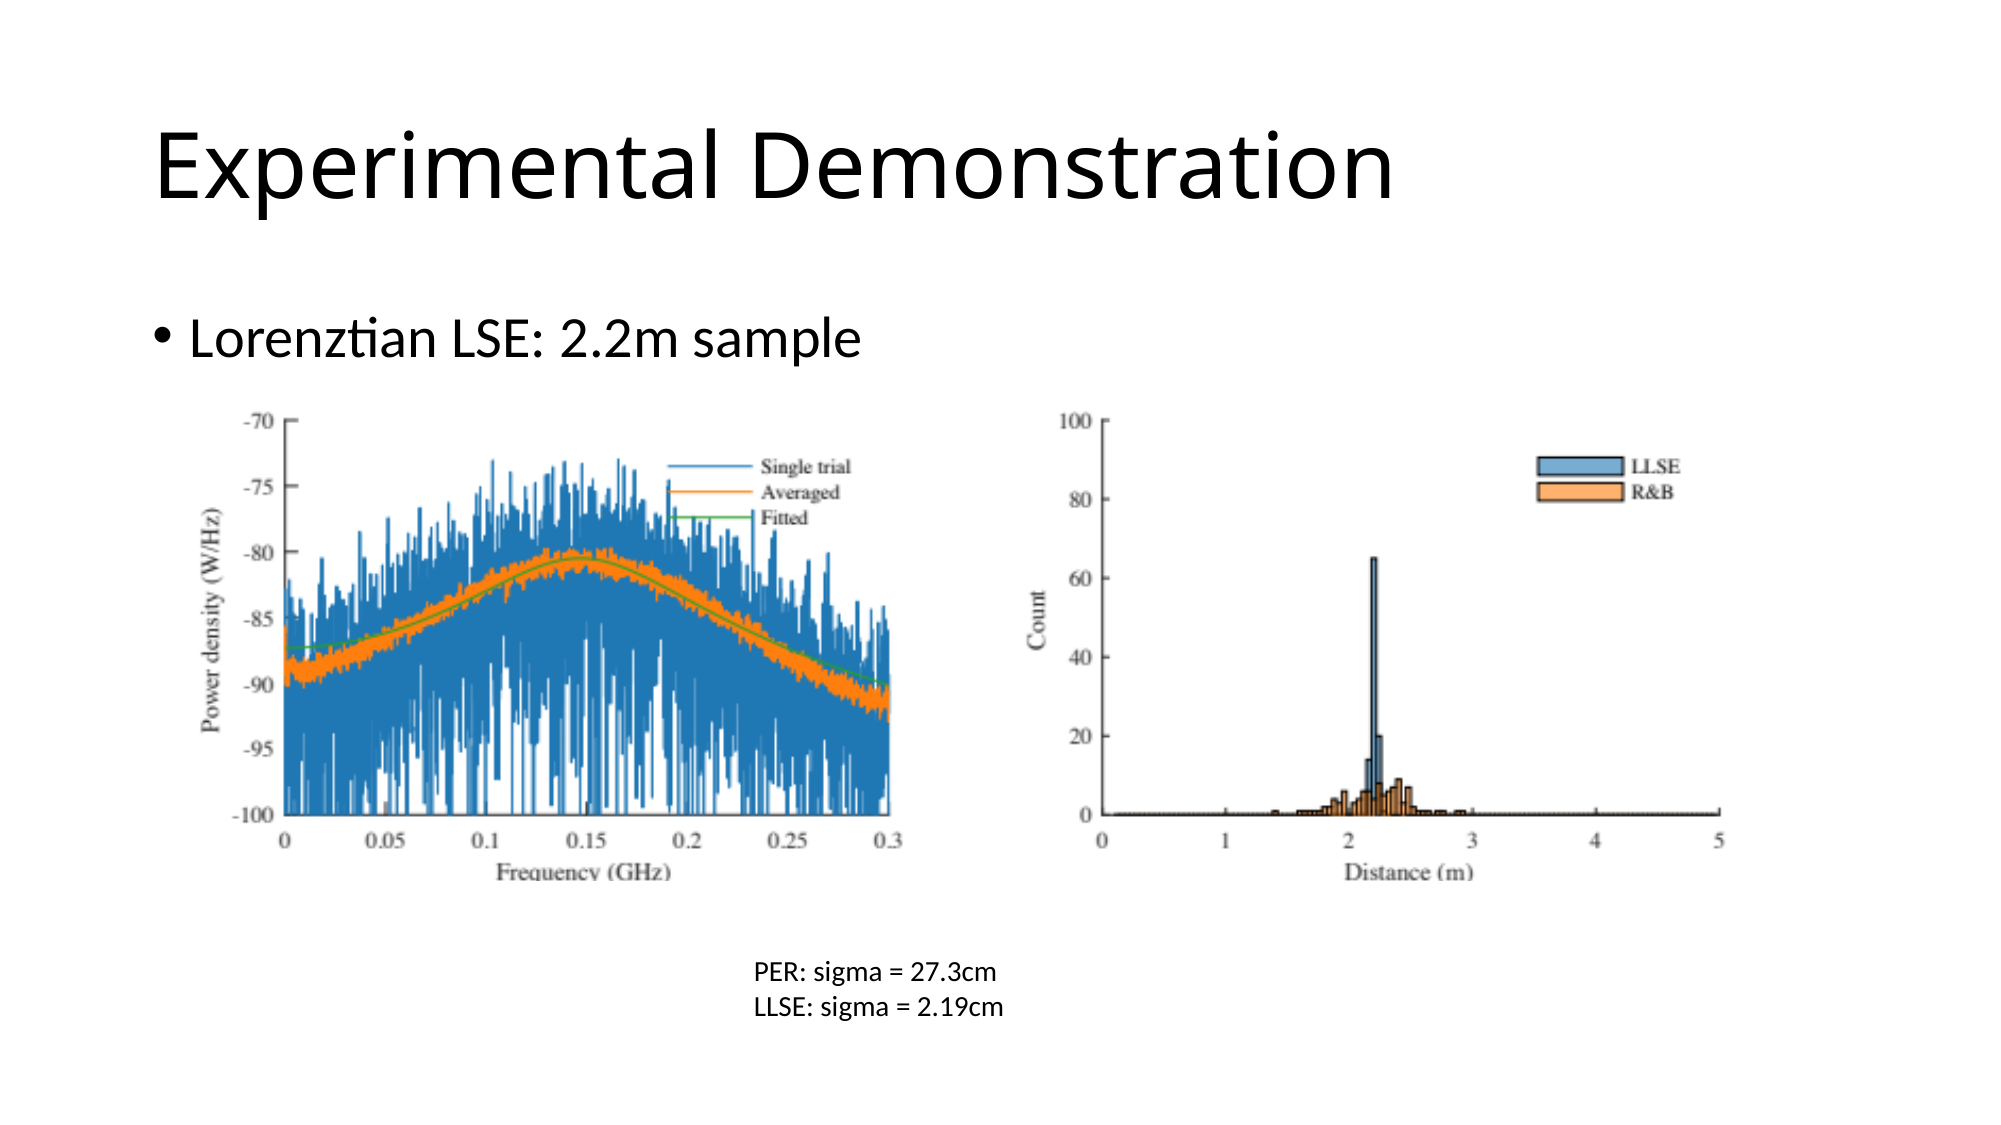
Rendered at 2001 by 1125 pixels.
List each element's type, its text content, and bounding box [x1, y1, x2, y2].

picture [1020, 408, 1730, 881]
title Experimental Demonstration [137, 59, 1863, 278]
list Lorenztian LSE: 2.2m sample [137, 299, 1863, 1014]
picture [195, 408, 905, 881]
text_box PER: sigma = 27.3cm LLSE: sigma = 2.19cm [739, 944, 1020, 1030]
